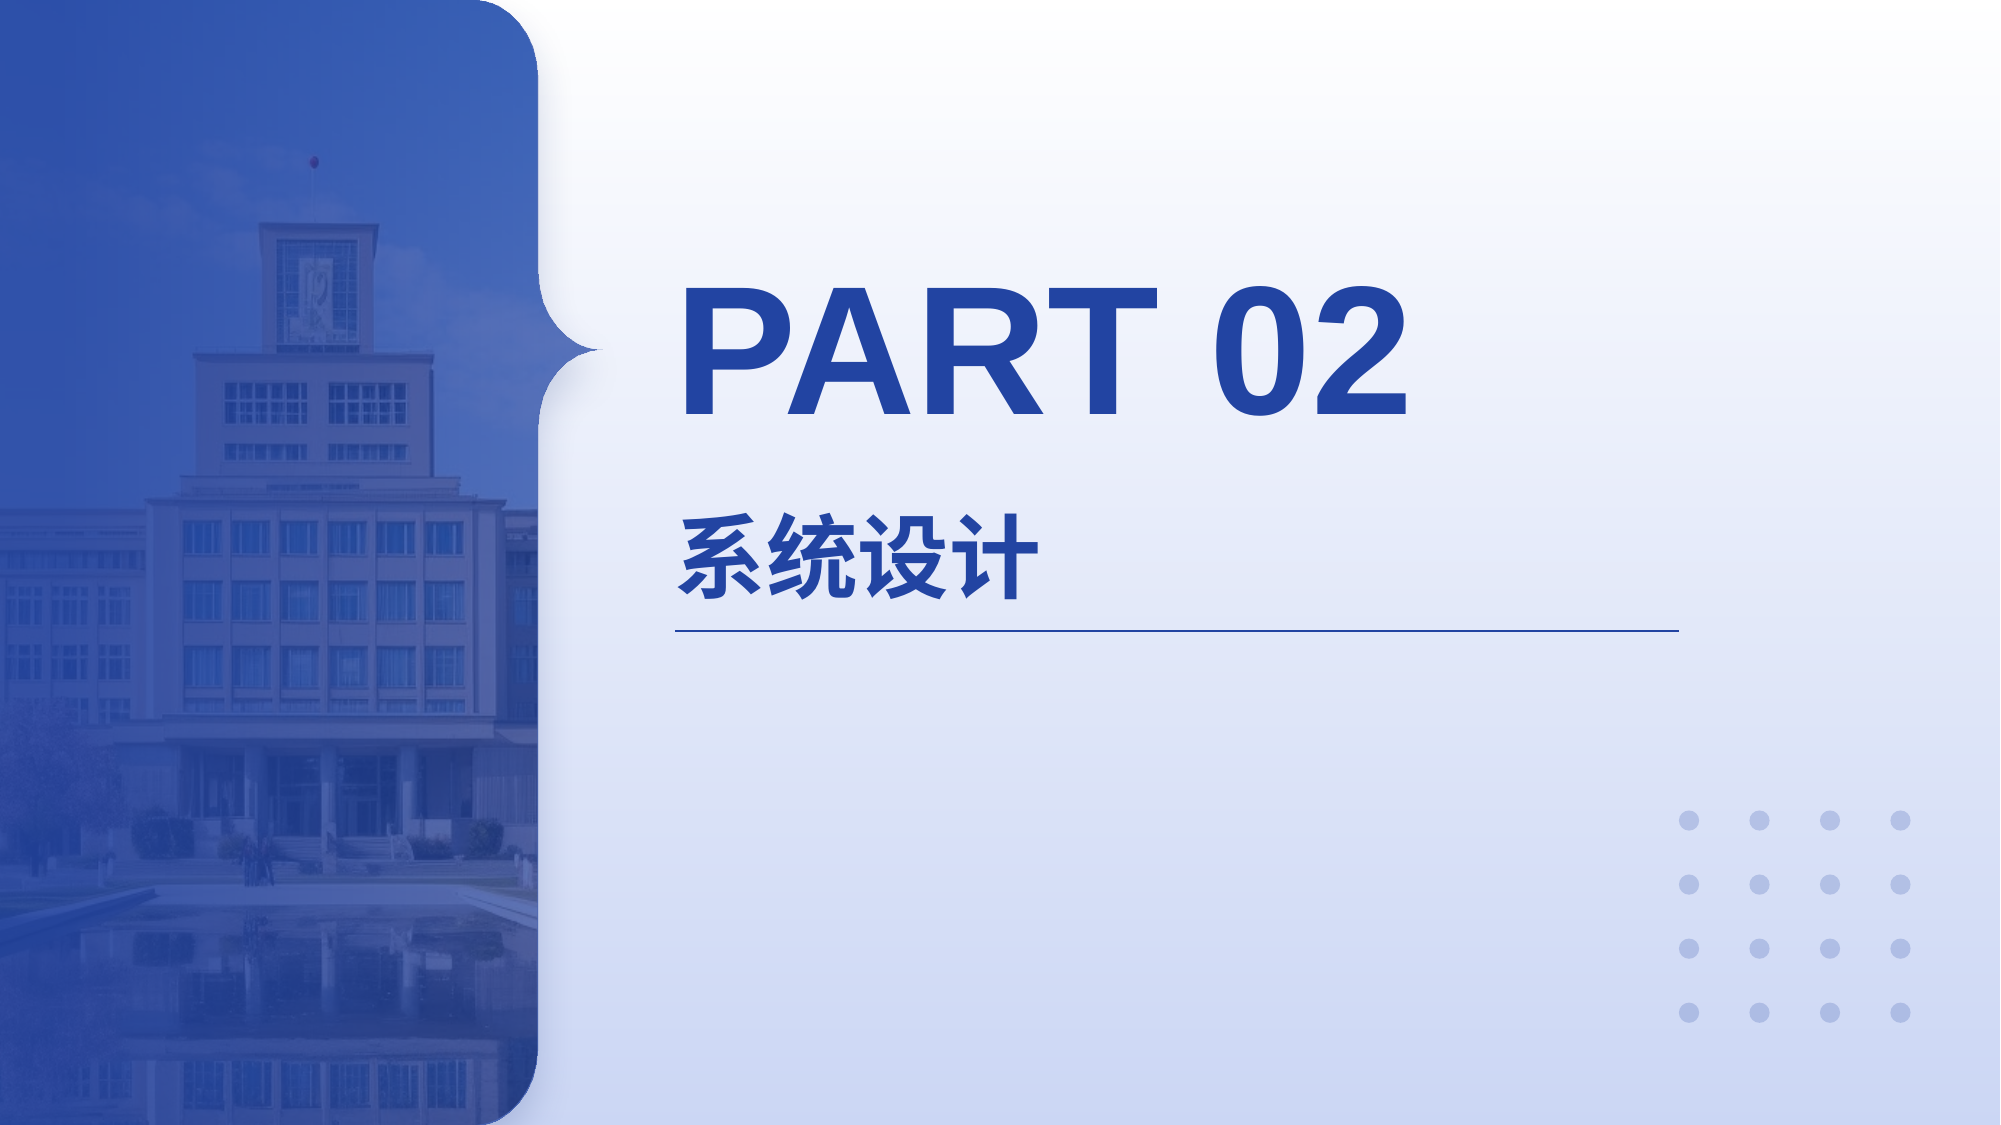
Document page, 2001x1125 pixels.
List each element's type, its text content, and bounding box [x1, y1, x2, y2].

title 系统设计 [659, 309, 1890, 617]
text_box PART 02 [659, 248, 1881, 462]
